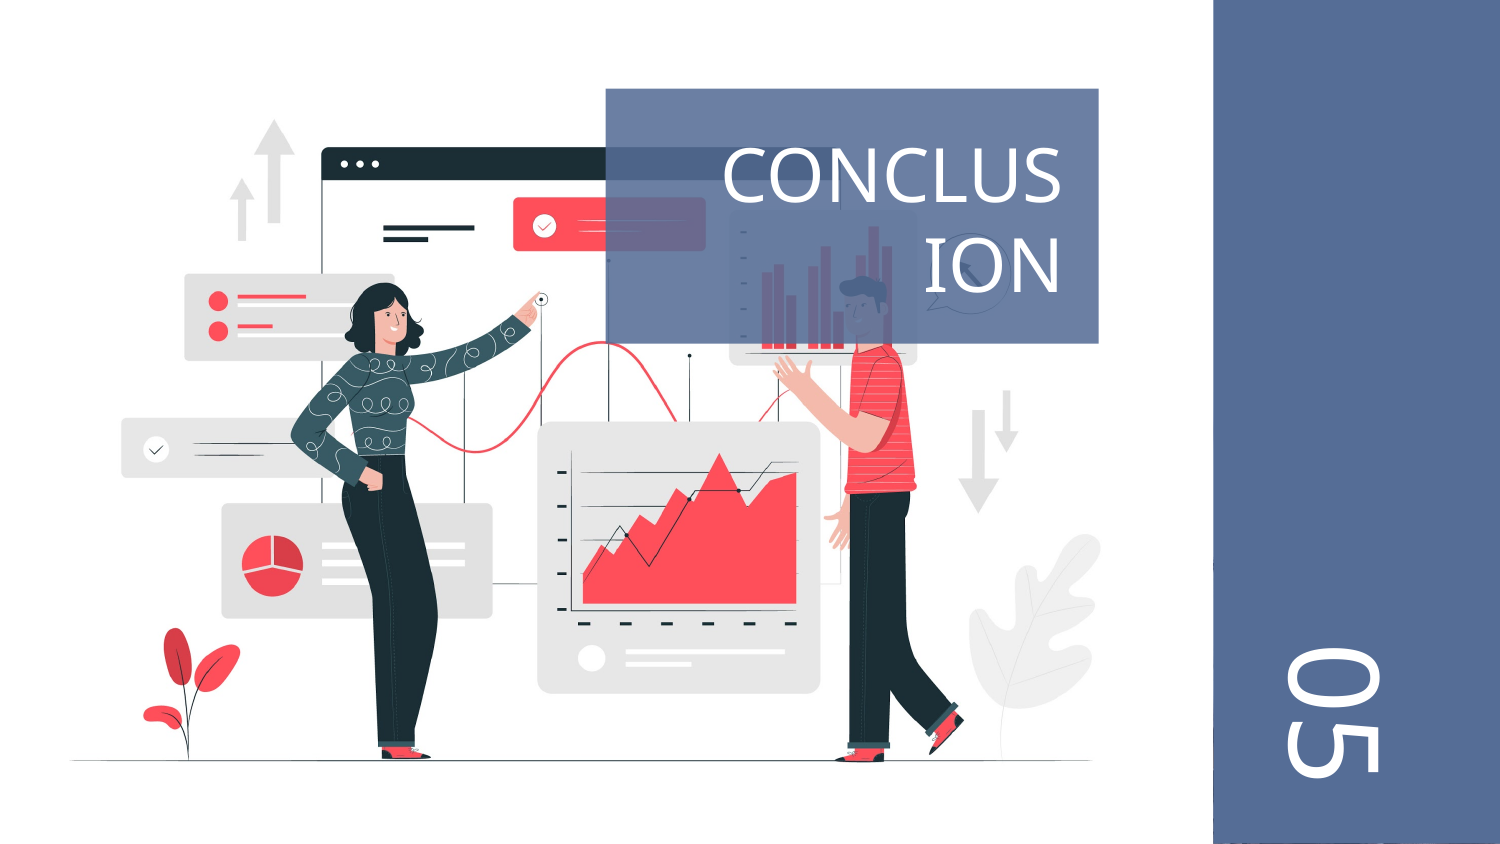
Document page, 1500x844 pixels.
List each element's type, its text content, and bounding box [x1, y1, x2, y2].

text_box 05 [1291, 515, 1387, 801]
picture [0, 0, 1214, 844]
text_box [1215, 0, 1500, 844]
